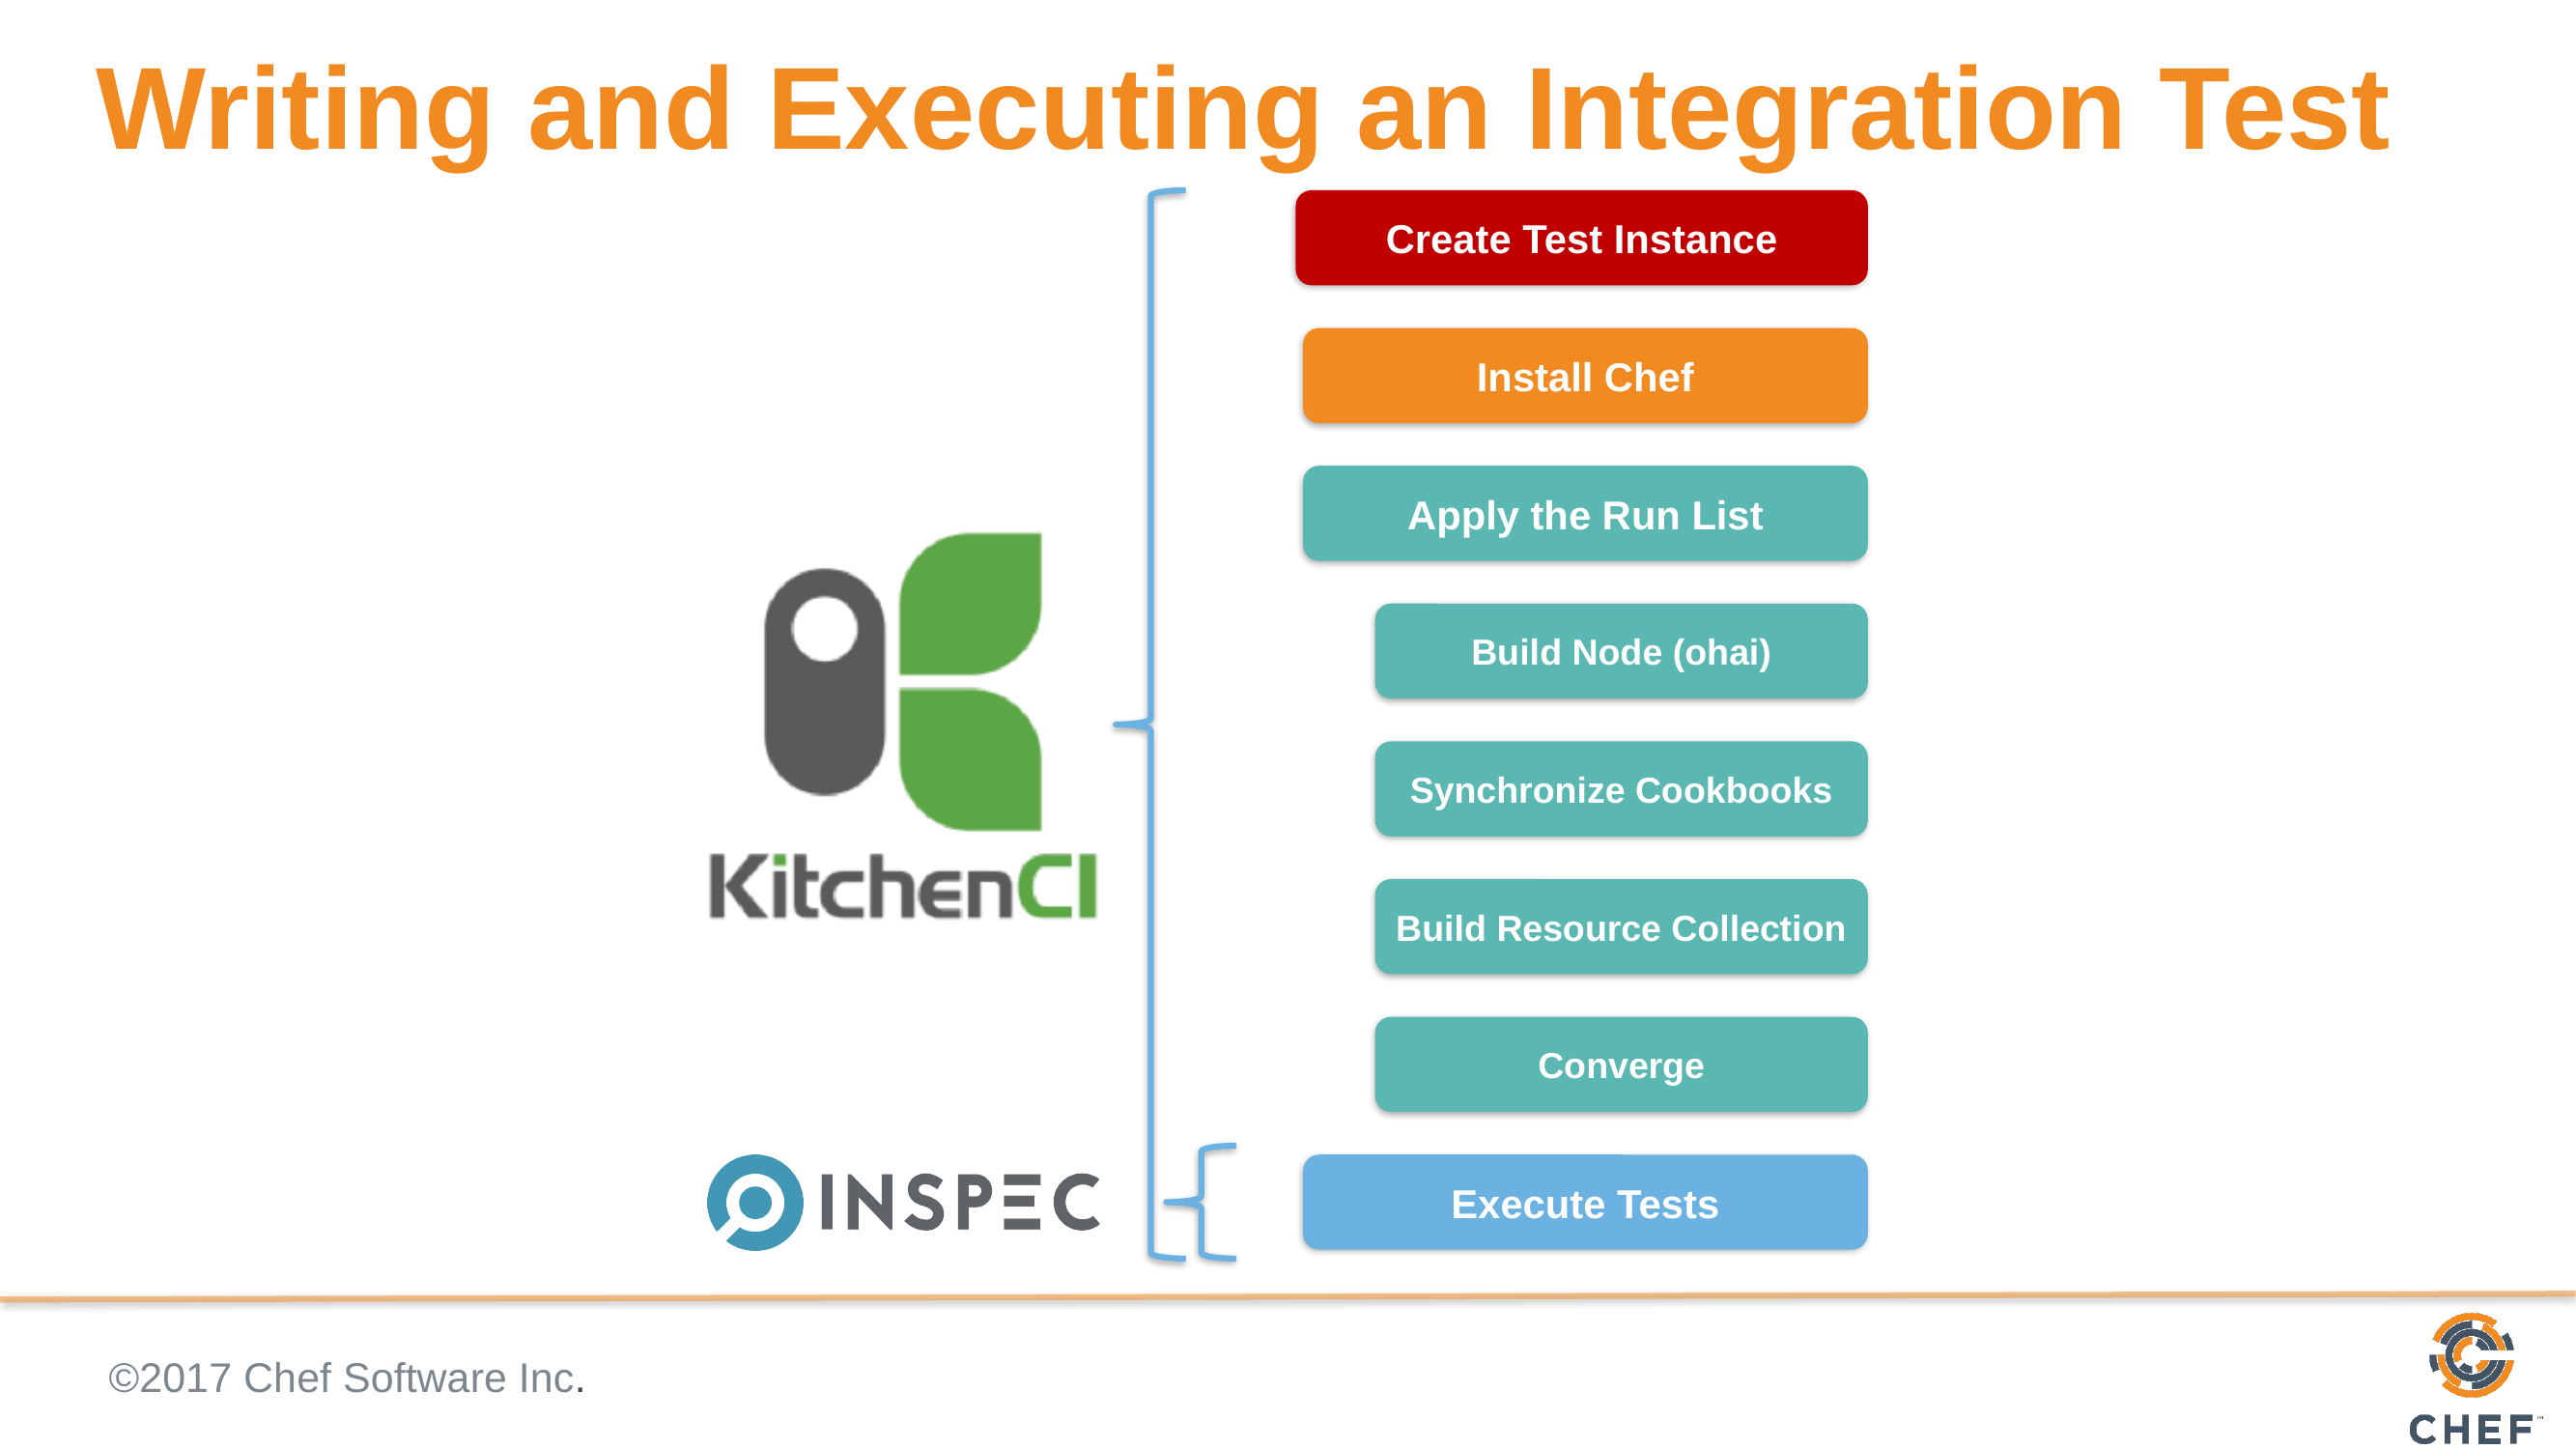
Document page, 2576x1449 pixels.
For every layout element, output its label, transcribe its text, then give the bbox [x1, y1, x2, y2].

picture [2399, 1297, 2551, 1449]
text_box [707, 189, 1869, 1260]
title Writing and Executing an Integration Test [96, 48, 2463, 180]
